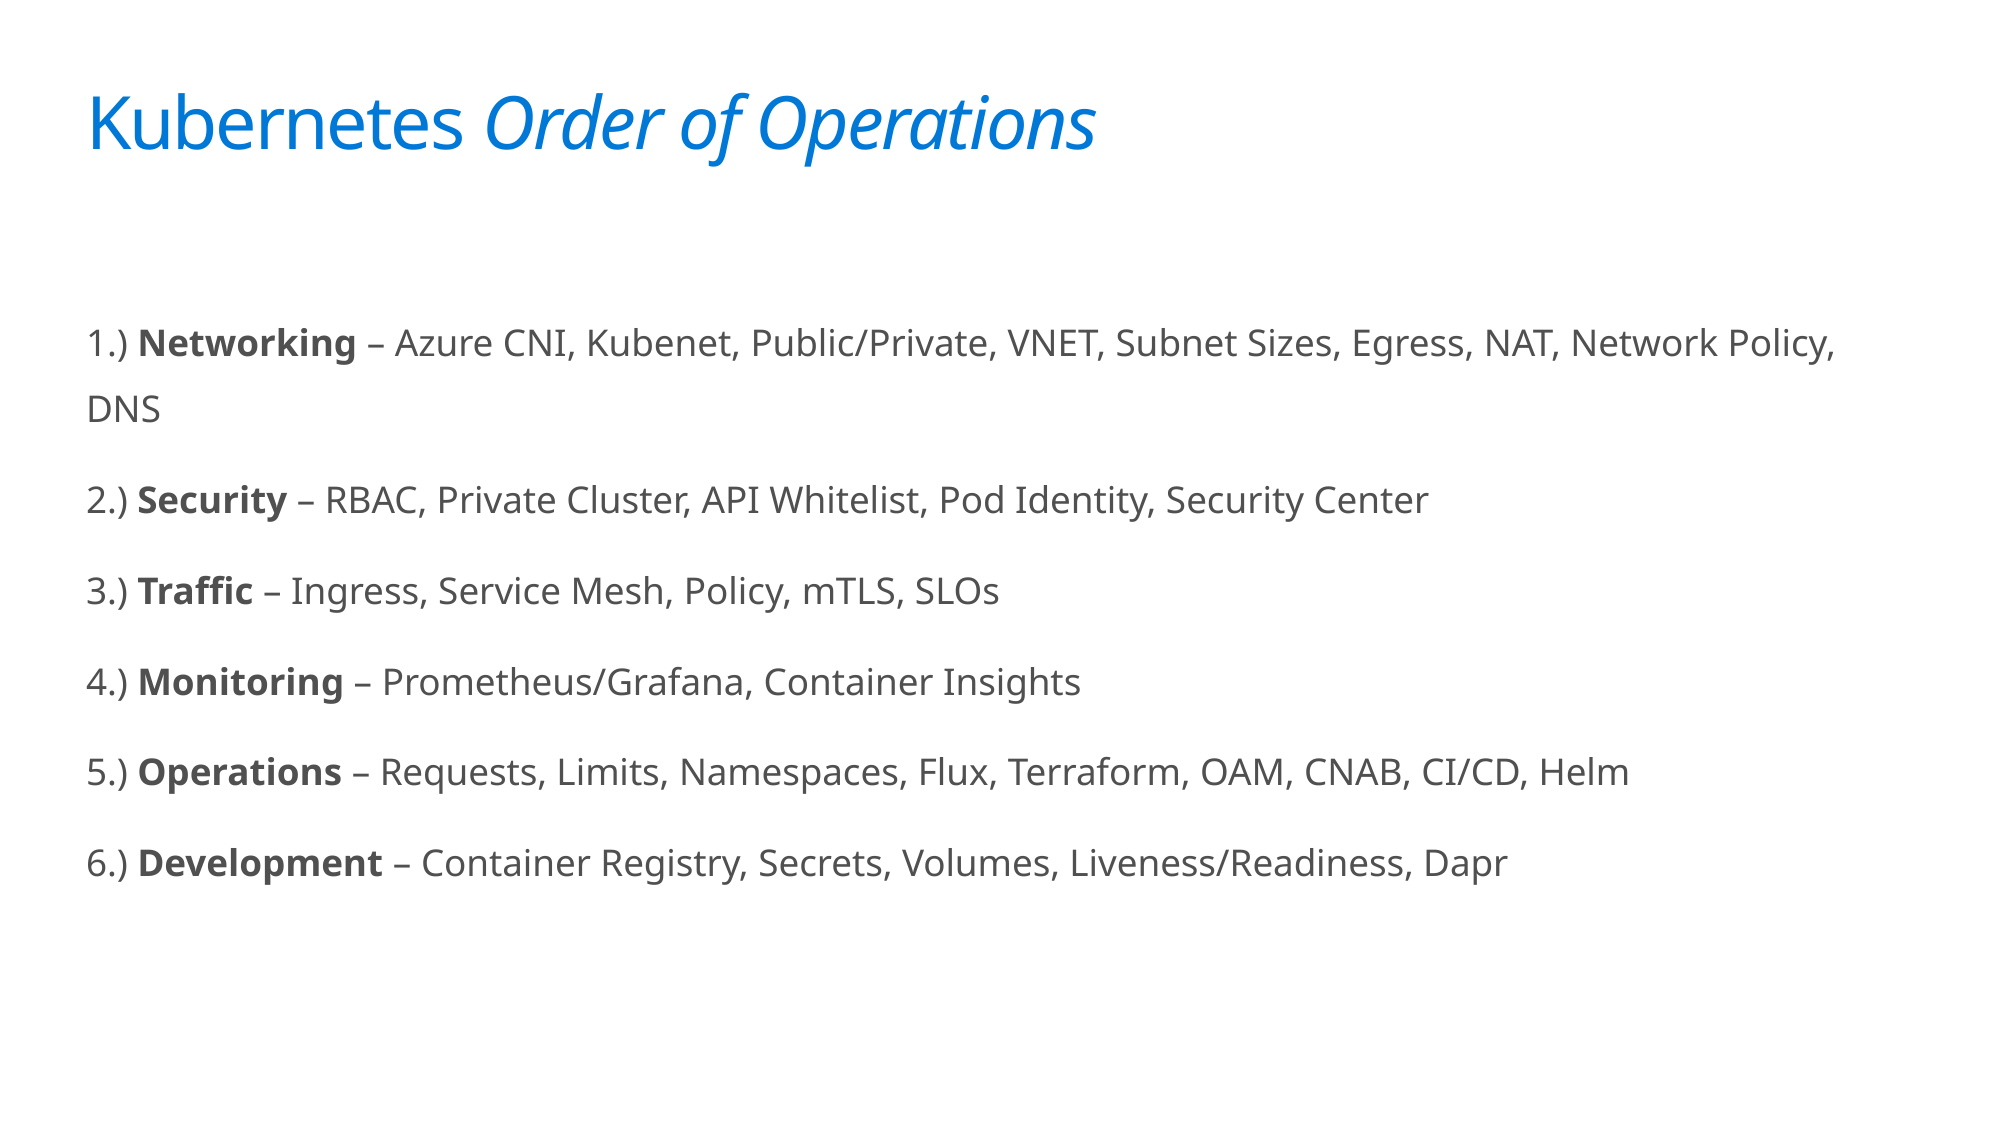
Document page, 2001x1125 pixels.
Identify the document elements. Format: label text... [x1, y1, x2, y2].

text_box 1.) Networking – Azure CNI, Kubenet, Public/Private, VNET, Subnet Sizes, Egress, NAT, Network Policy, DNS 2.) Security – RBAC, Private Cluster, API Whitelist, Pod Identity, Security Center 3.) Traffic – Ingress, Service Mesh, Policy, mTLS, SLOs 4.) Monitoring – Prometheus/Grafana, Container Insights 5.) Operations – Requests, Limits, Namespaces, Flux, Terraform, OAM, CNAB, CI/CD, Helm 6.) Development – Container Registry, Secrets, Volumes, Liveness/Readiness, Dapr [62, 297, 1920, 1125]
text_box Kubernetes Order of Operations [62, 71, 1975, 219]
